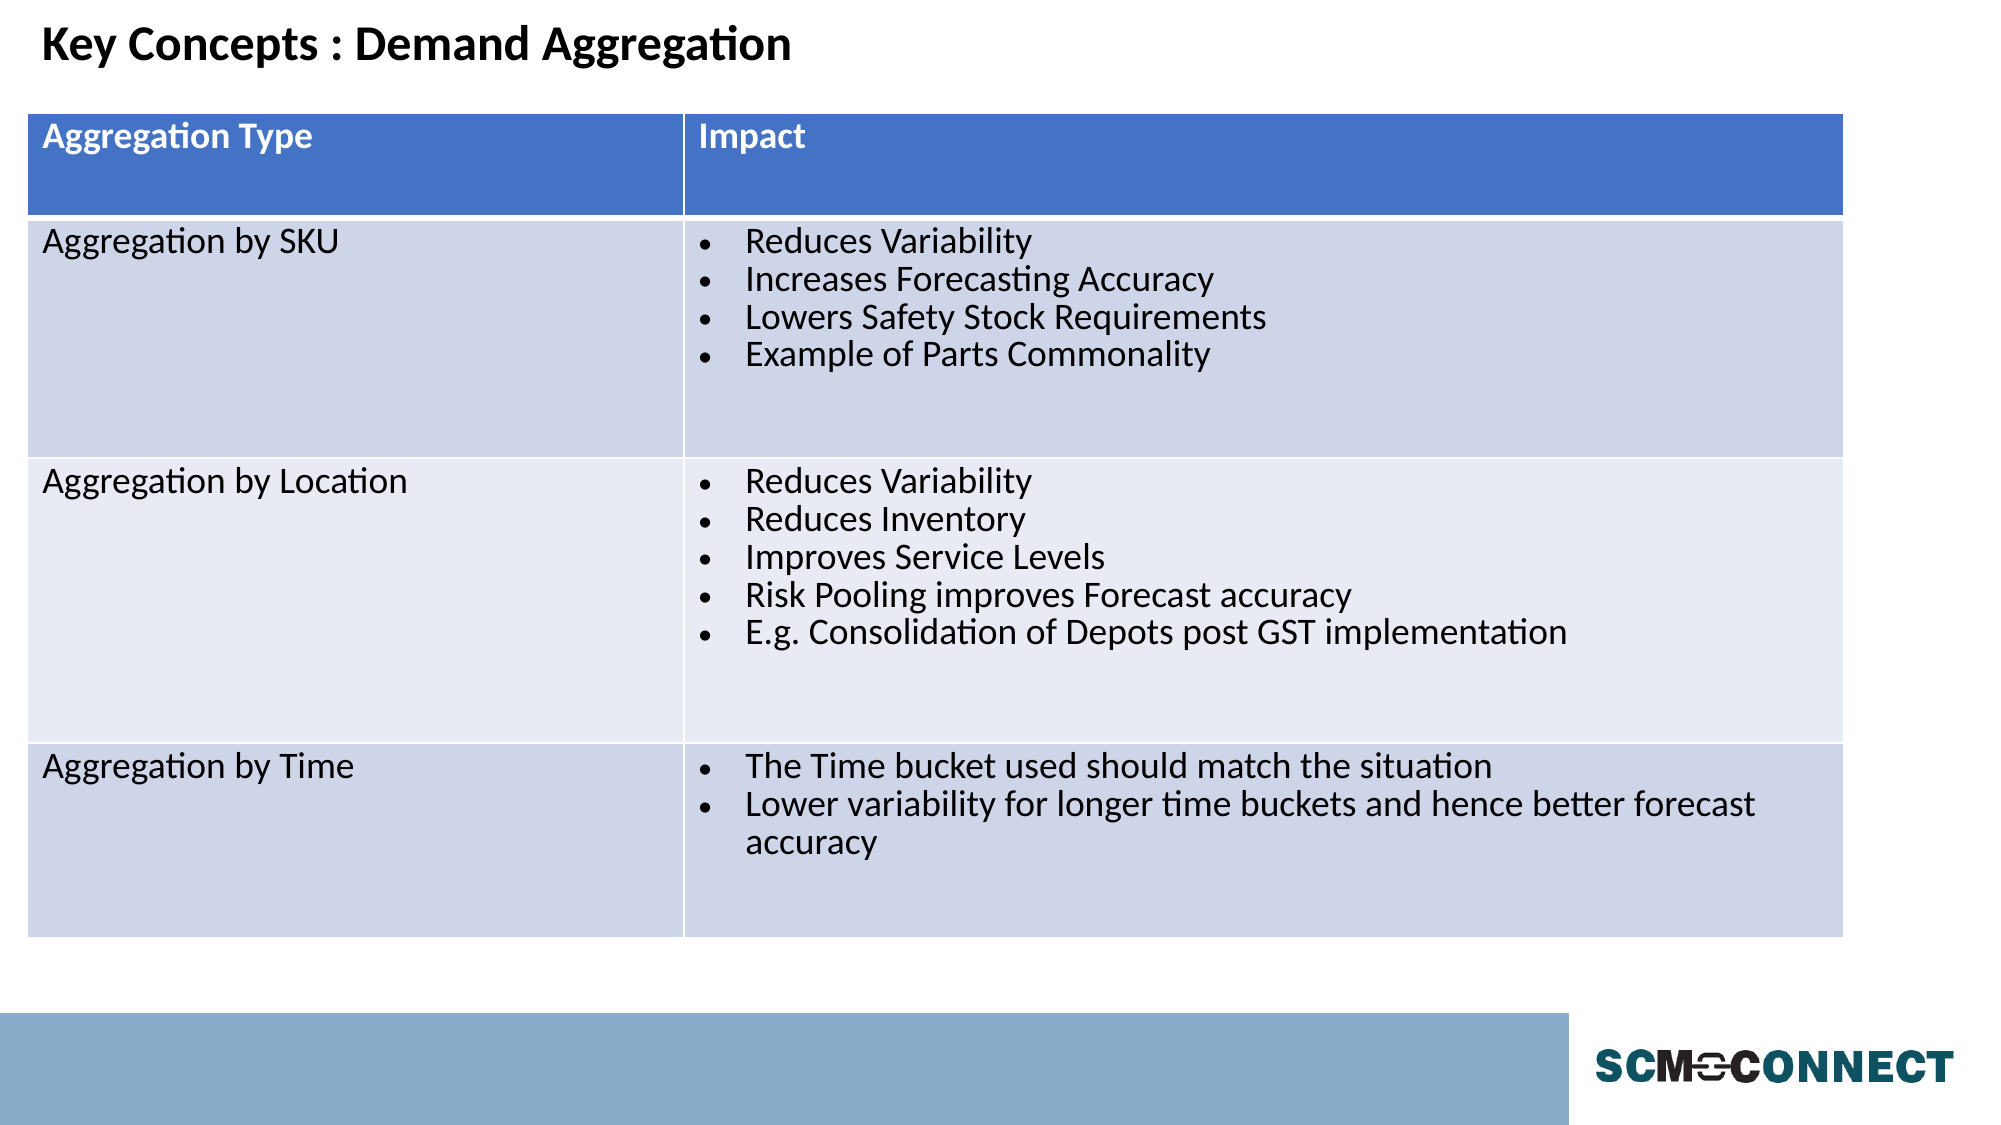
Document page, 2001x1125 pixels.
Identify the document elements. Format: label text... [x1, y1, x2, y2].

table_cell Aggregation by Location [28, 459, 683, 742]
table_header Impact [685, 114, 1843, 215]
table_cell Reduces Variability Increases Forecasting Accuracy Lowers Safety Stock Requirements Example of Parts Commonality [685, 221, 1843, 457]
table_cell Aggregation by Time [28, 744, 683, 937]
table_cell The Time bucket used should match the situation Lower variability for longer time buckets and hence better forecast accuracy [685, 744, 1843, 937]
text_box Key Concepts : Demand Aggregation [27, 3, 1874, 78]
picture [1587, 1031, 1962, 1108]
table_cell Reduces Variability Reduces Inventory Improves Service Levels Risk Pooling improves Forecast accuracy E.g. Consolidation of Depots post GST implementation [685, 459, 1843, 742]
table_cell Aggregation by SKU [28, 221, 683, 457]
table_header Aggregation Type [28, 114, 683, 215]
